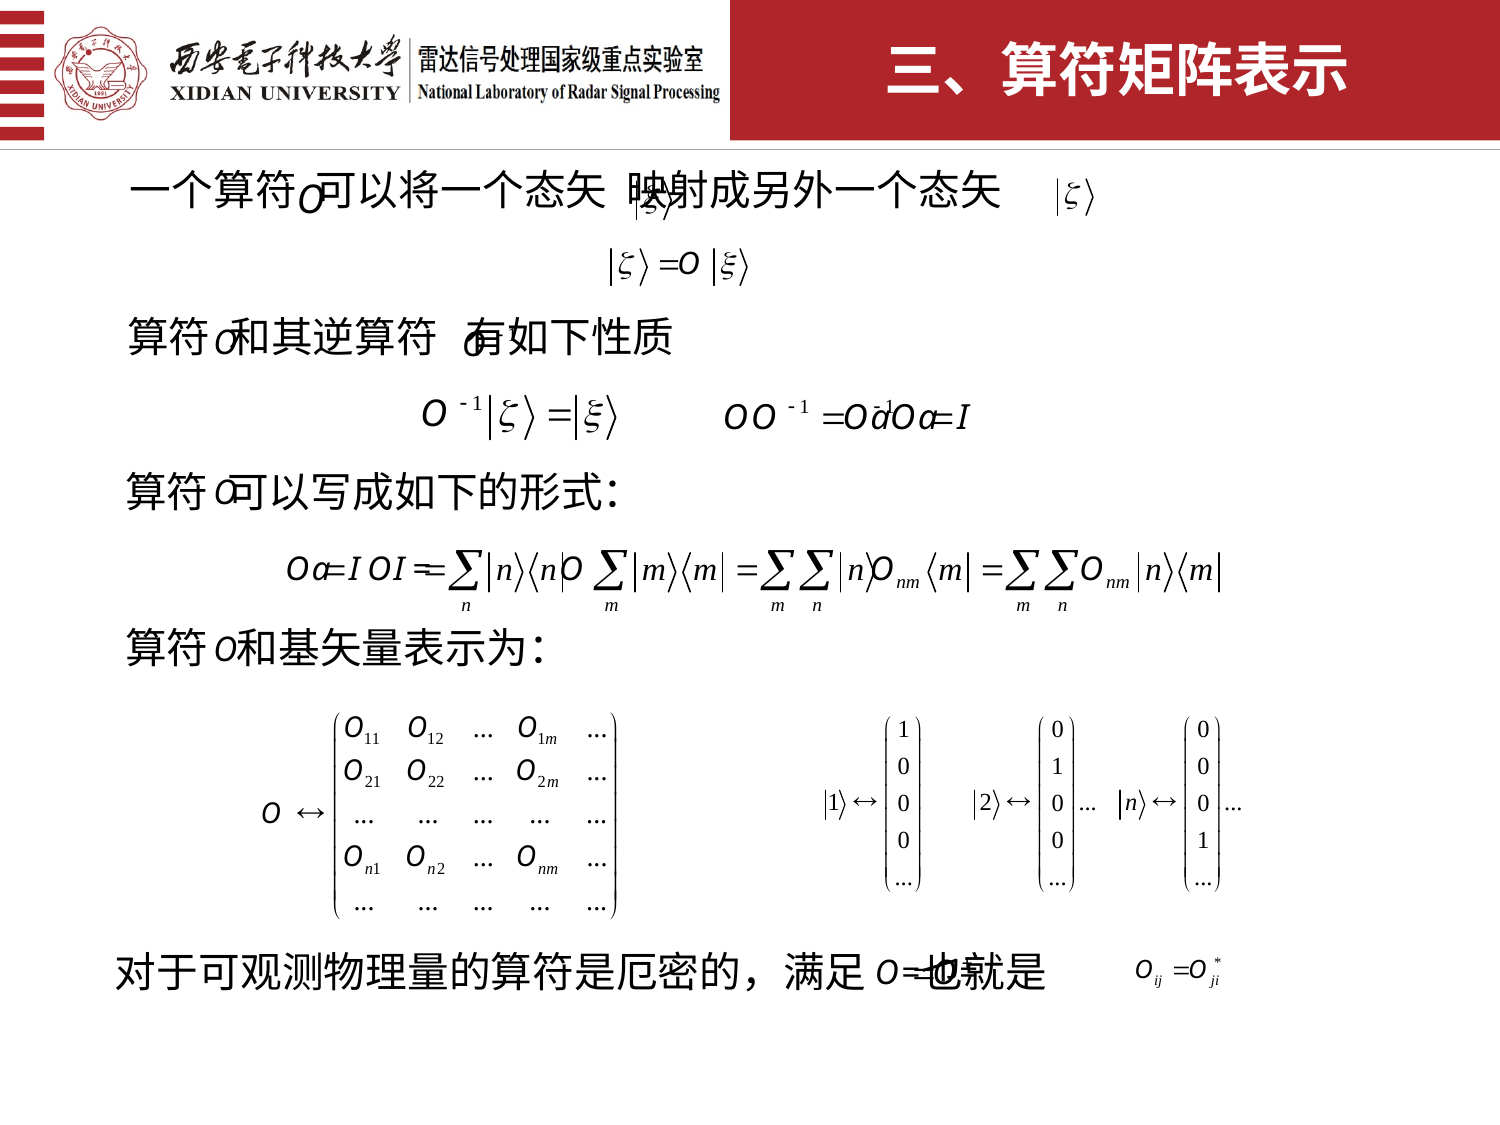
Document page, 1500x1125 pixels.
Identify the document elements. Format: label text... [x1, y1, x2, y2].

text_box 算符 和基矢量表示为： [110, 614, 1452, 680]
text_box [294, 173, 346, 222]
text_box 算符 可以写成如下的形式： [110, 458, 1466, 524]
picture [50, 21, 728, 125]
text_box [459, 318, 523, 364]
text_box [720, 390, 999, 441]
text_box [283, 543, 1232, 621]
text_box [628, 172, 680, 230]
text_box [872, 946, 980, 996]
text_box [258, 704, 626, 926]
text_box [210, 470, 256, 513]
text_box 算符 和其逆算符 有如下性质 [112, 303, 1467, 369]
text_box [1132, 950, 1227, 996]
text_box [603, 240, 758, 296]
text_box 三、算符矩阵表示 [804, 25, 1431, 111]
text_box 对于可观测物理量的算符是厄密的，满足 也就是 [100, 938, 1467, 1004]
text_box 一个算符 可以将一个态矢 映射成另外一个态矢 [115, 156, 1469, 222]
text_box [1049, 170, 1102, 225]
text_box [210, 320, 256, 362]
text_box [417, 385, 628, 452]
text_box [210, 627, 256, 669]
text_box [819, 709, 1281, 899]
